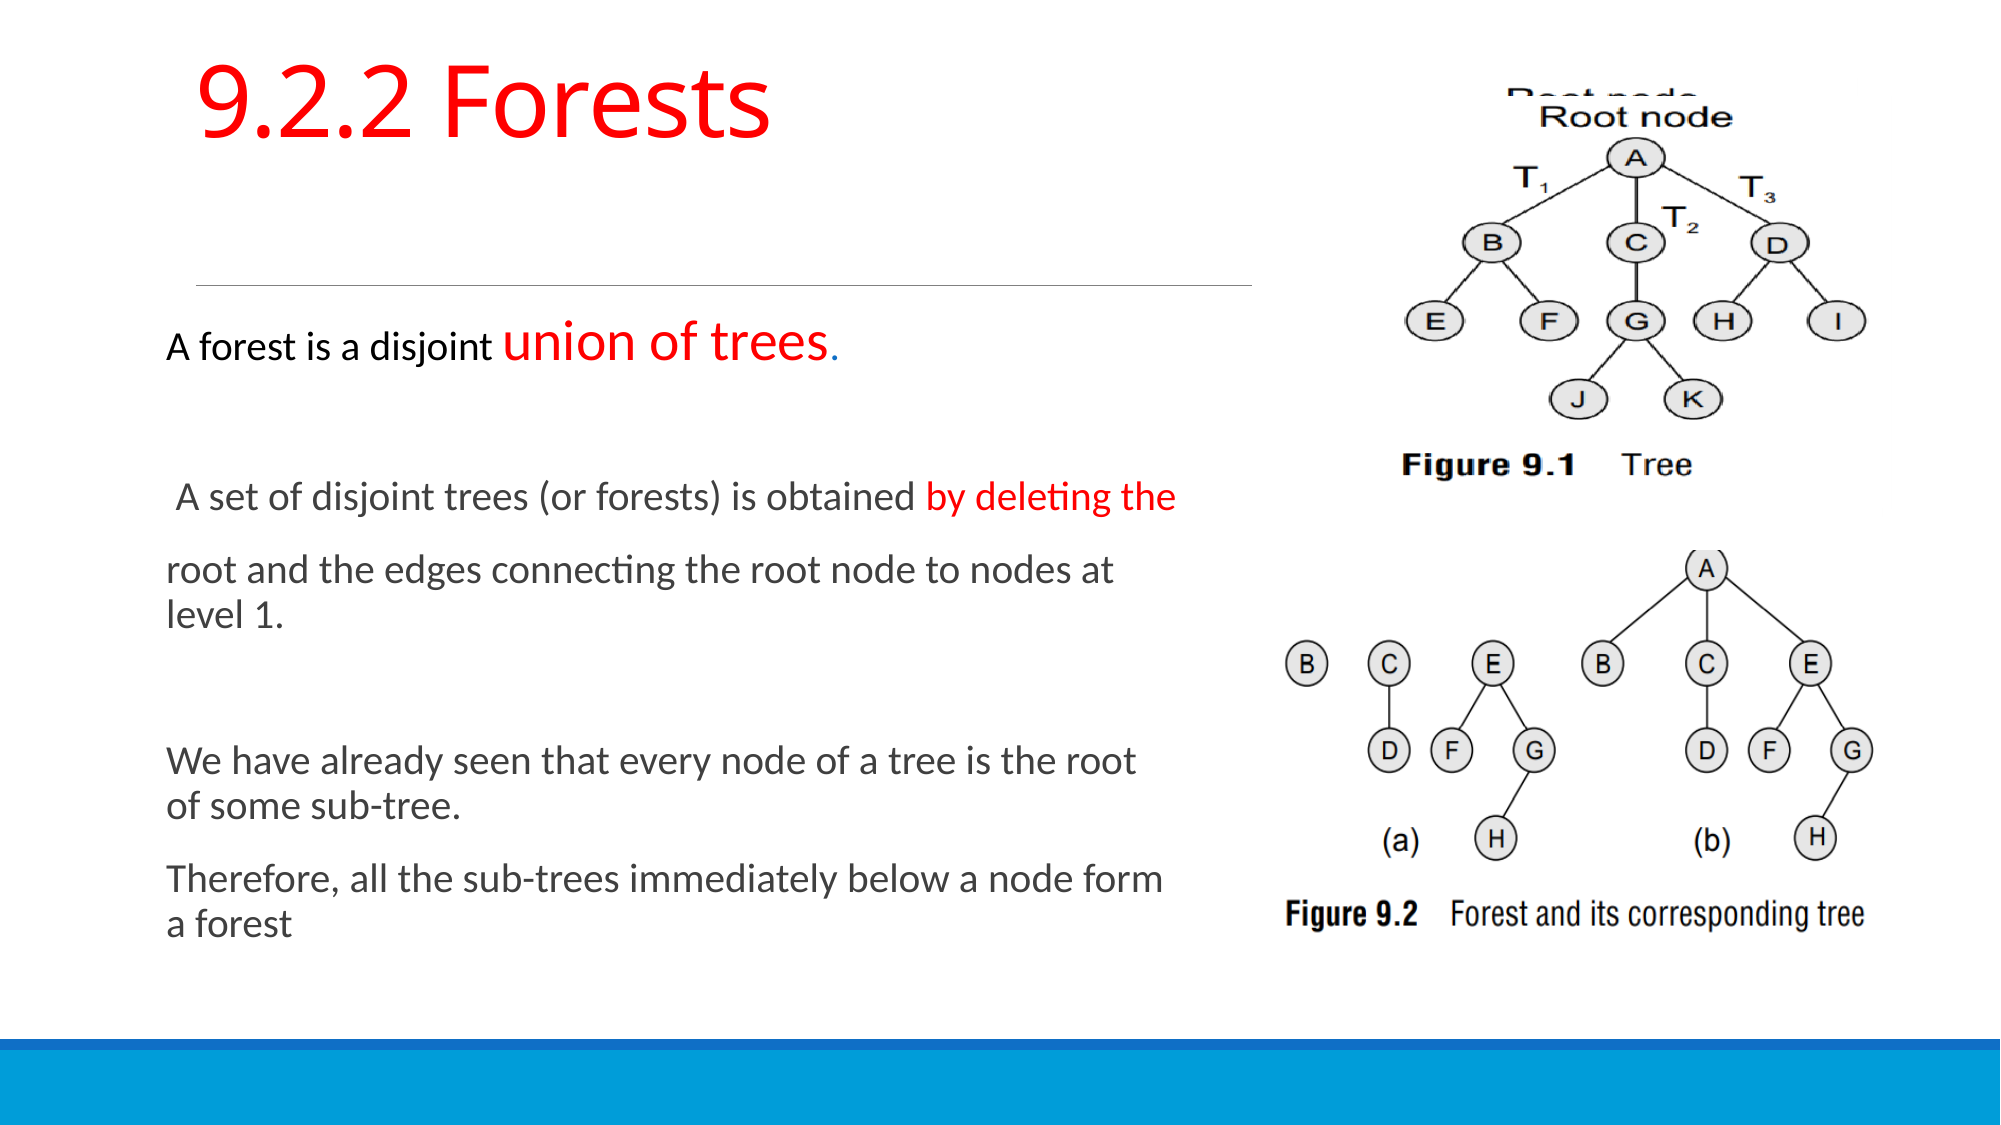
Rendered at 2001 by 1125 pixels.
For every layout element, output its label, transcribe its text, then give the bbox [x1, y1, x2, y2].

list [1224, 549, 1894, 964]
title 9.2.2 Forests [180, 47, 1830, 285]
picture [1251, 78, 1894, 517]
list A forest is a disjoint union of trees. A set of disjoint trees (or forests) is obtained by deleting the root and the edges connecting the root node to nodes at level 1. We have already seen that every node of a tree is the root of some sub-tree. Therefore, all the sub-trees immediately below a node form a forest [151, 302, 1179, 963]
